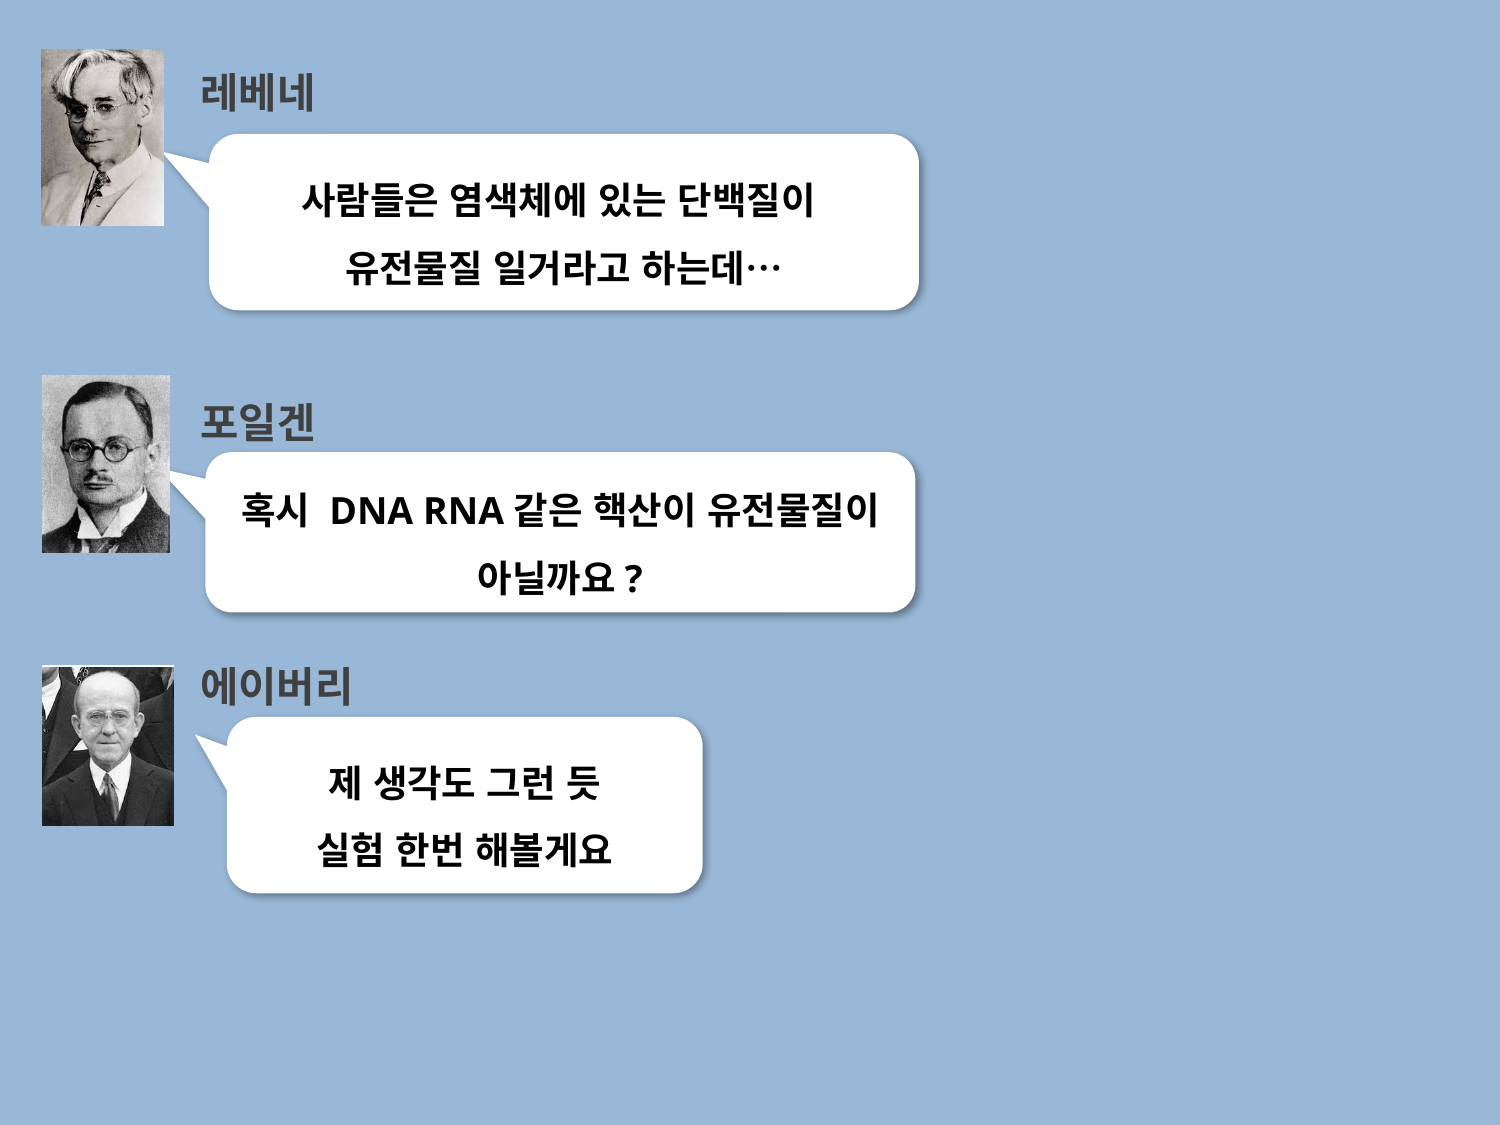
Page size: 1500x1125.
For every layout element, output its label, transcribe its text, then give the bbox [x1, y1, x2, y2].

picture [42, 664, 174, 827]
text_box 에이버리 [185, 653, 369, 719]
picture [42, 375, 170, 553]
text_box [64, 388, 916, 613]
text_box 제 생각도 그런 듯 실험 한번 해볼게요 [193, 714, 705, 896]
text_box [64, 59, 920, 311]
picture [41, 49, 164, 226]
